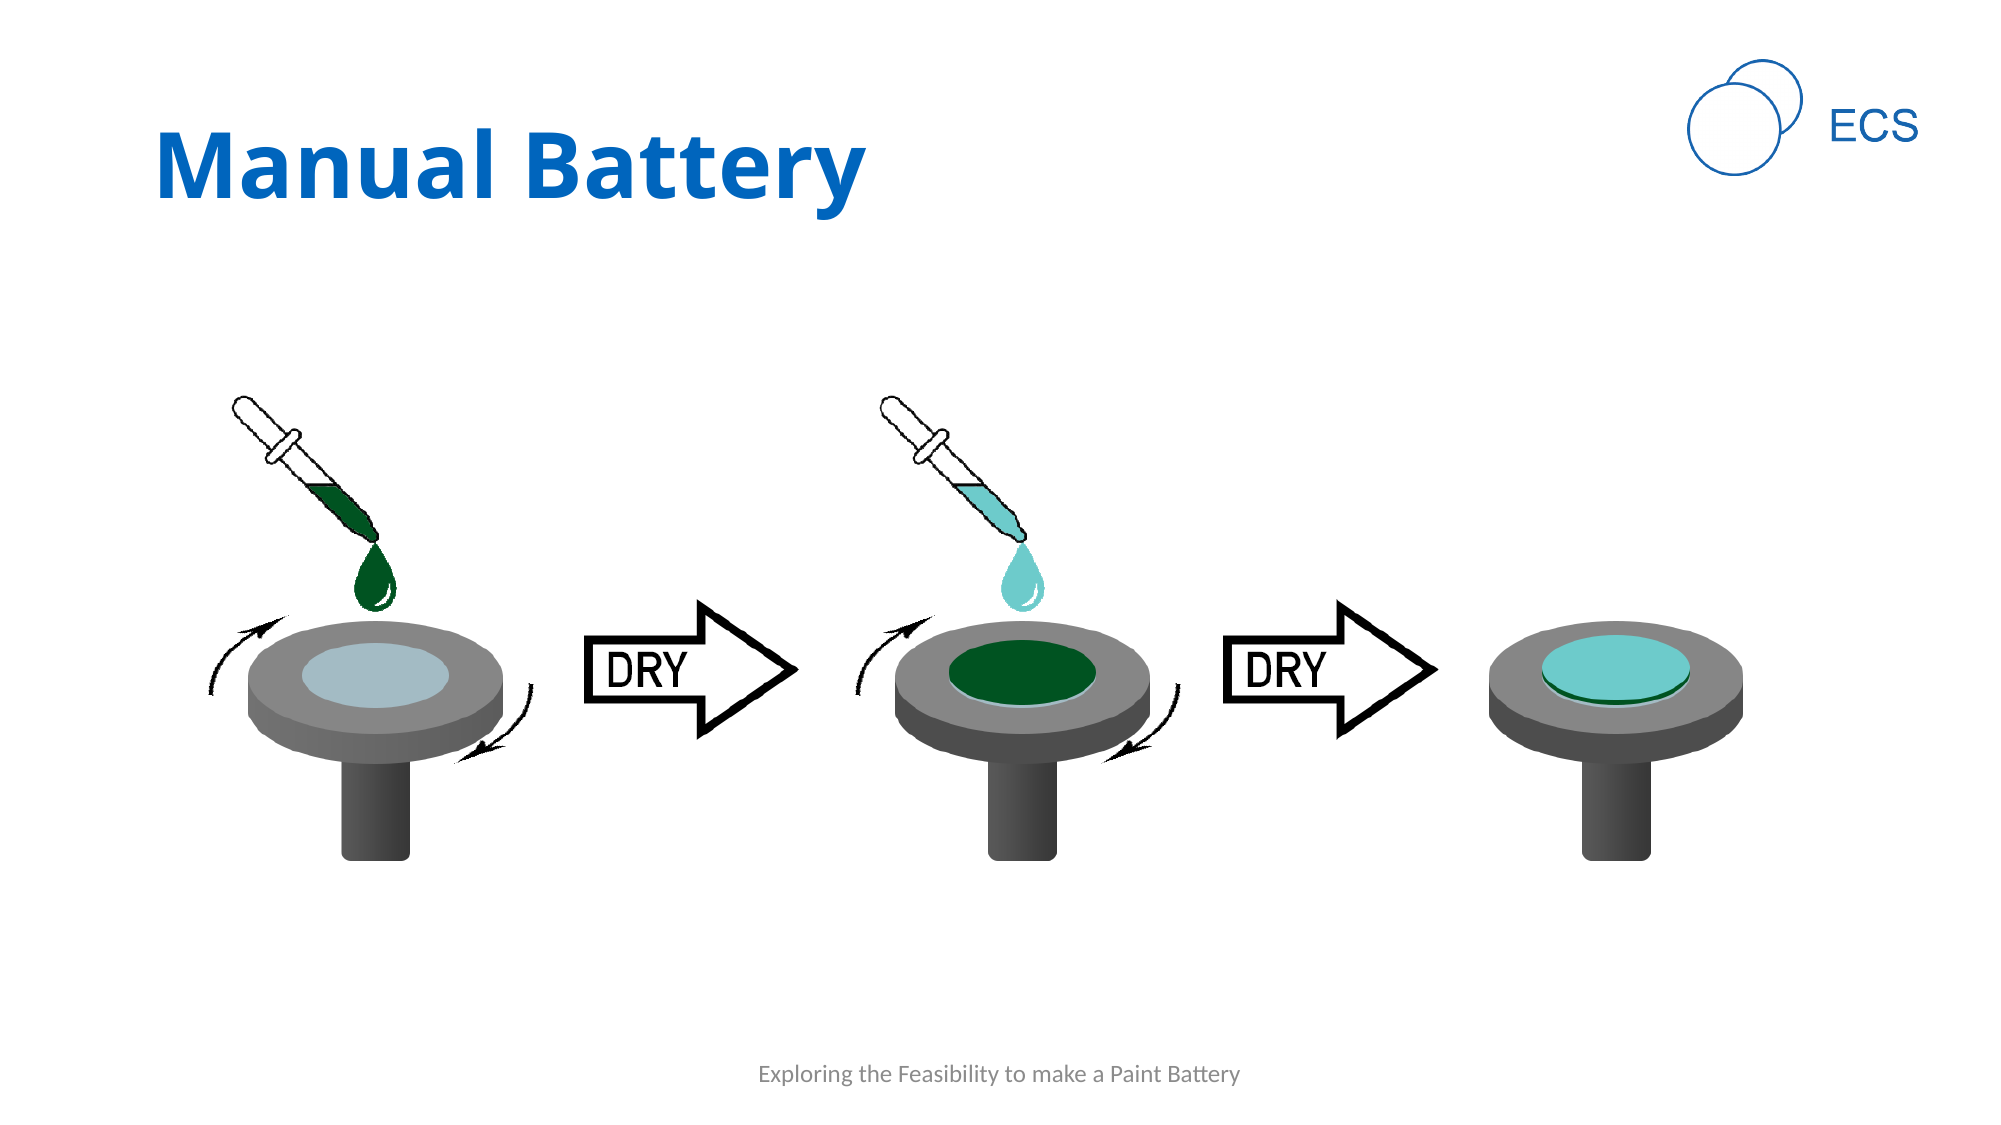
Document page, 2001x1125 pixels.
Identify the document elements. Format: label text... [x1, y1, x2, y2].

picture [1687, 59, 1920, 176]
picture [190, 390, 1810, 872]
footer Exploring the Feasibility to make a Paint Battery [662, 1042, 1338, 1103]
title Manual Battery [137, 59, 1863, 278]
